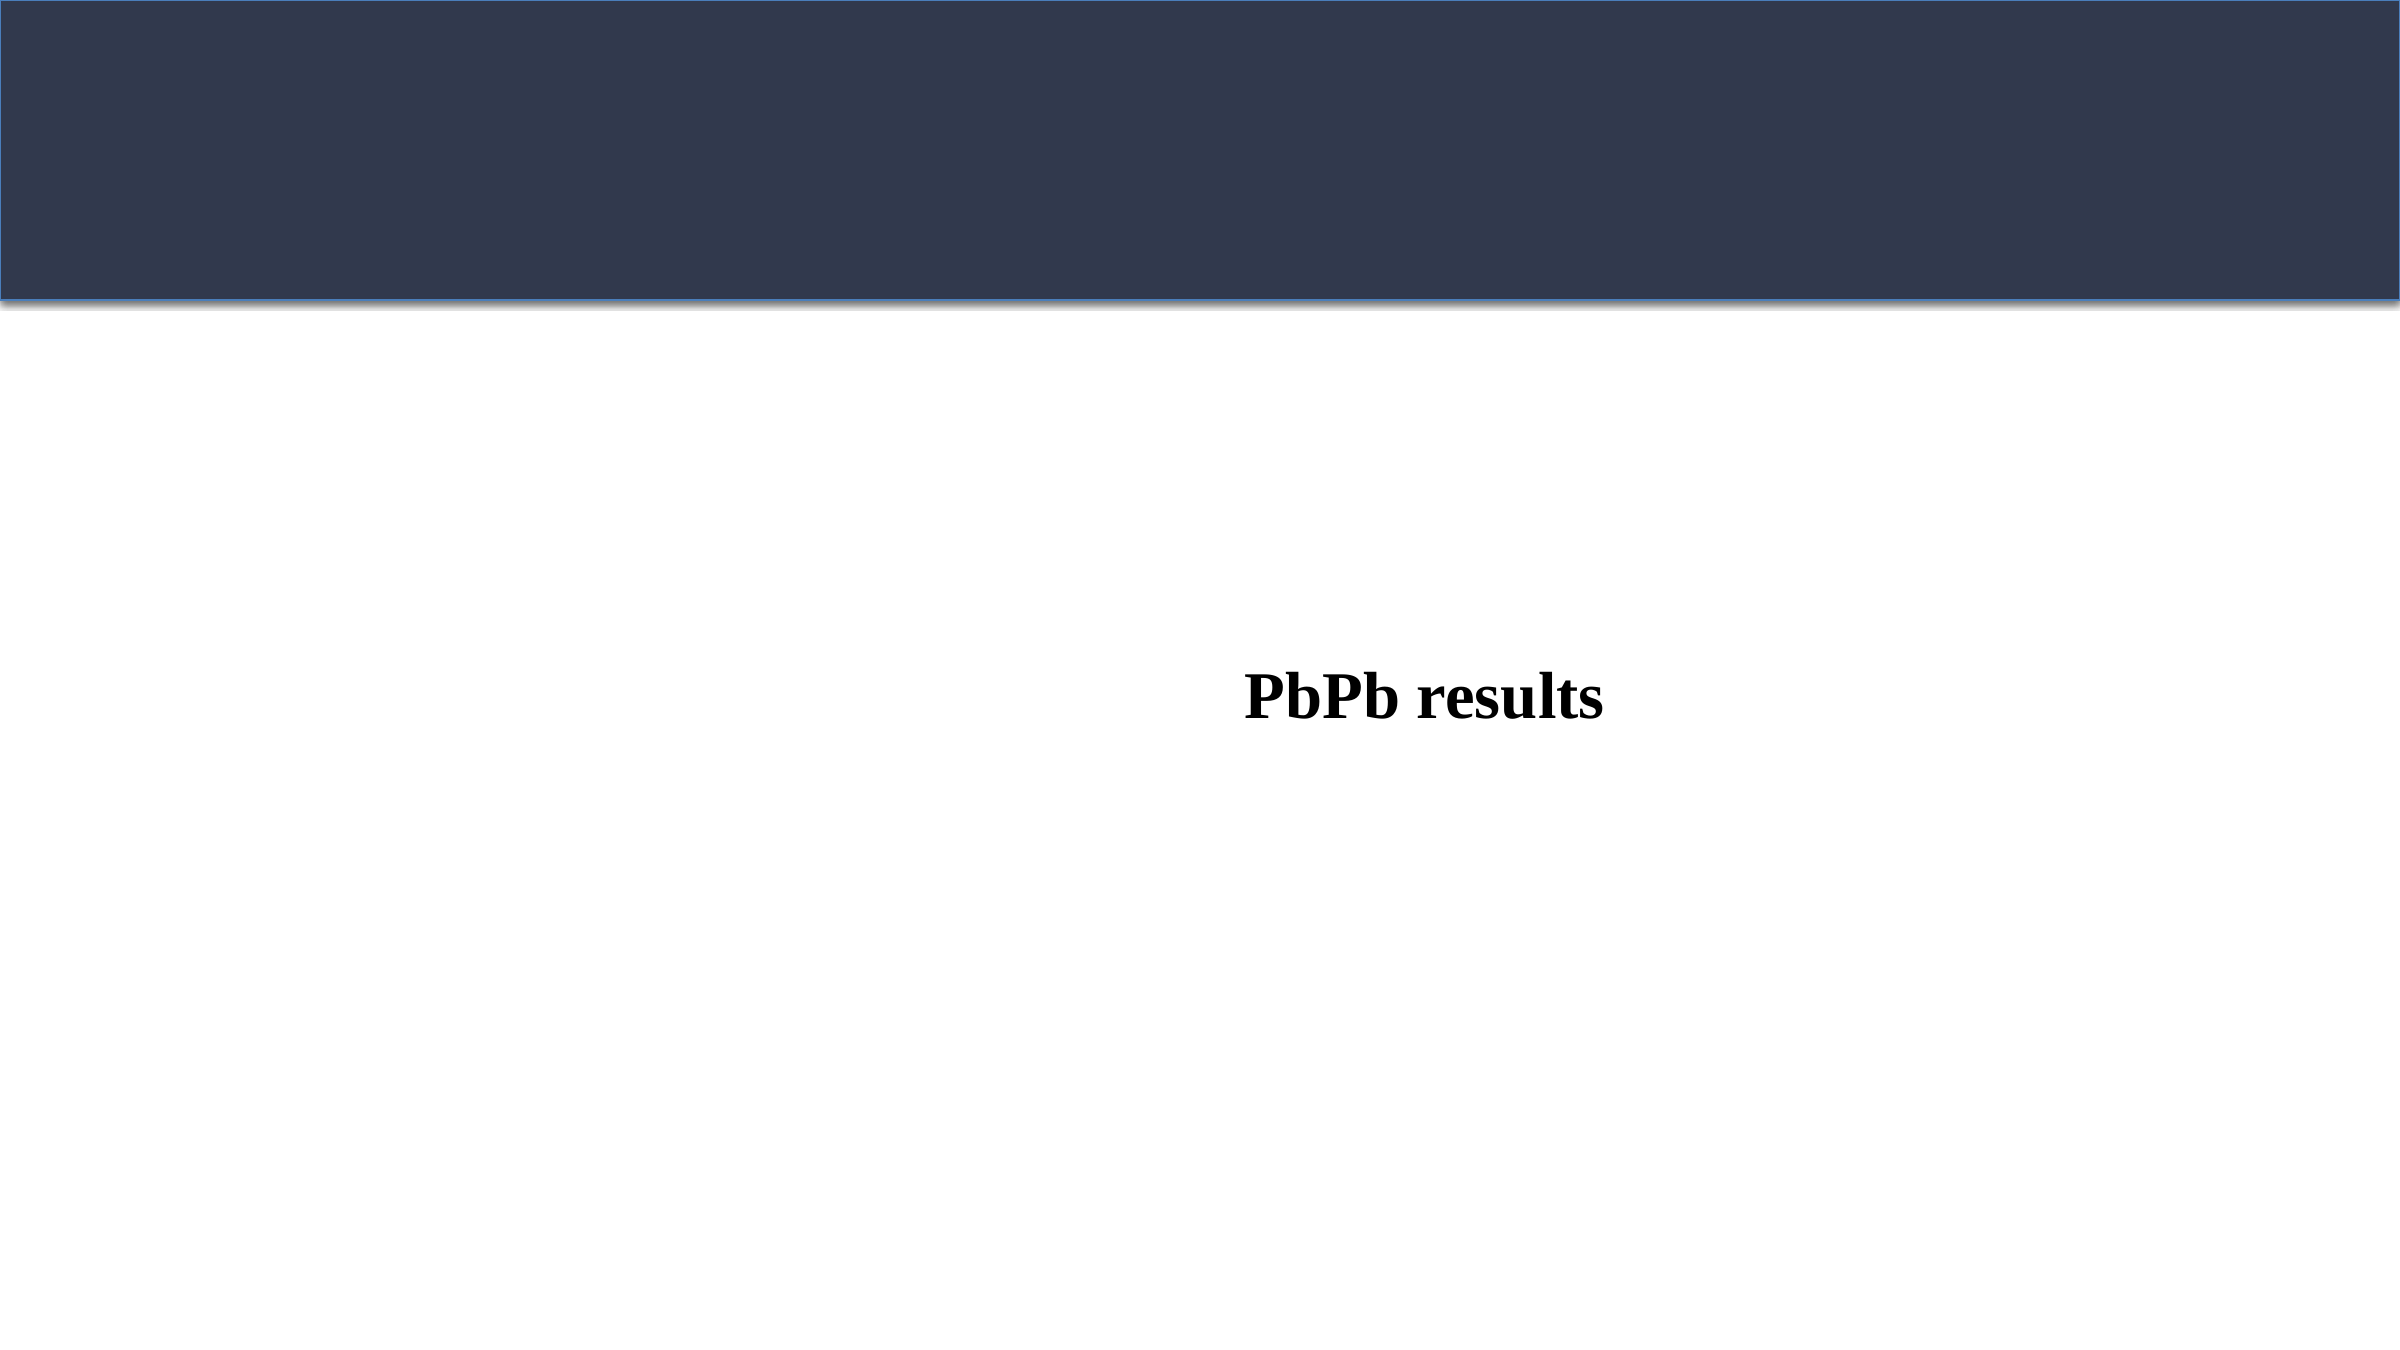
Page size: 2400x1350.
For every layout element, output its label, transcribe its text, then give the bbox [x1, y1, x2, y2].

text_box PbPb results [1229, 599, 1620, 740]
text_box [0, 0, 2400, 301]
